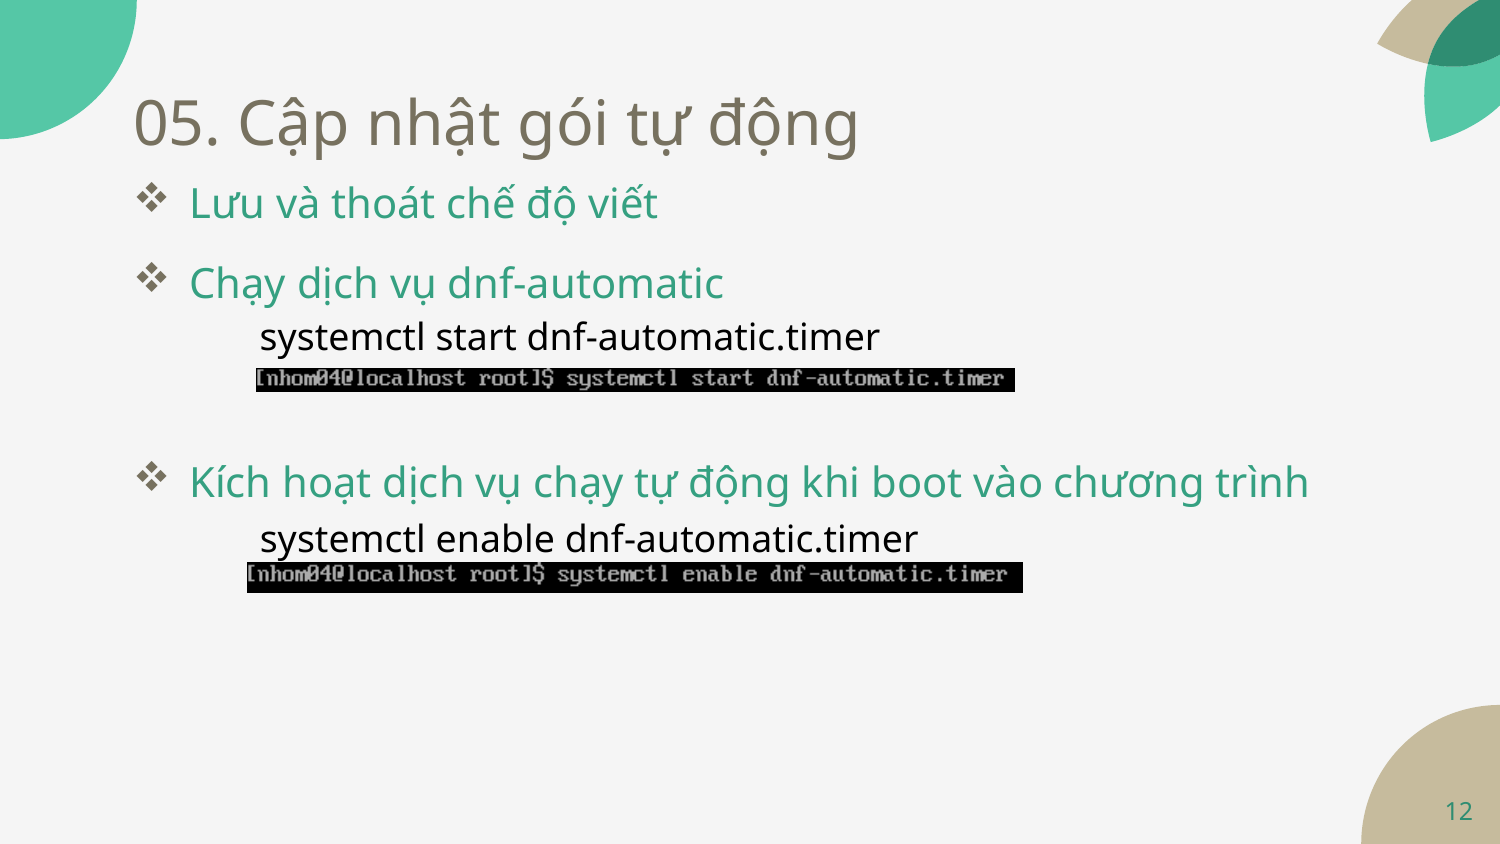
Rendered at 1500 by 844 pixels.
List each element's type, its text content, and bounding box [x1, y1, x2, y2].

text_box Kích hoạt dịch vụ chạy tự động khi boot vào chương trình [118, 441, 1445, 522]
text_box 12 [1429, 760, 1500, 841]
picture [255, 368, 1015, 392]
text_box Chạy dịch vụ dnf-automatic [118, 242, 1382, 323]
picture [247, 562, 1023, 593]
text_box systemctl enable dnf-automatic.timer [244, 496, 1500, 591]
text_box Lưu và thoát chế độ viết [118, 161, 1382, 242]
text_box systemctl start dnf-automatic.timer [244, 305, 1026, 366]
text_box 05. Cập nhật gói tự động [118, 67, 1382, 161]
